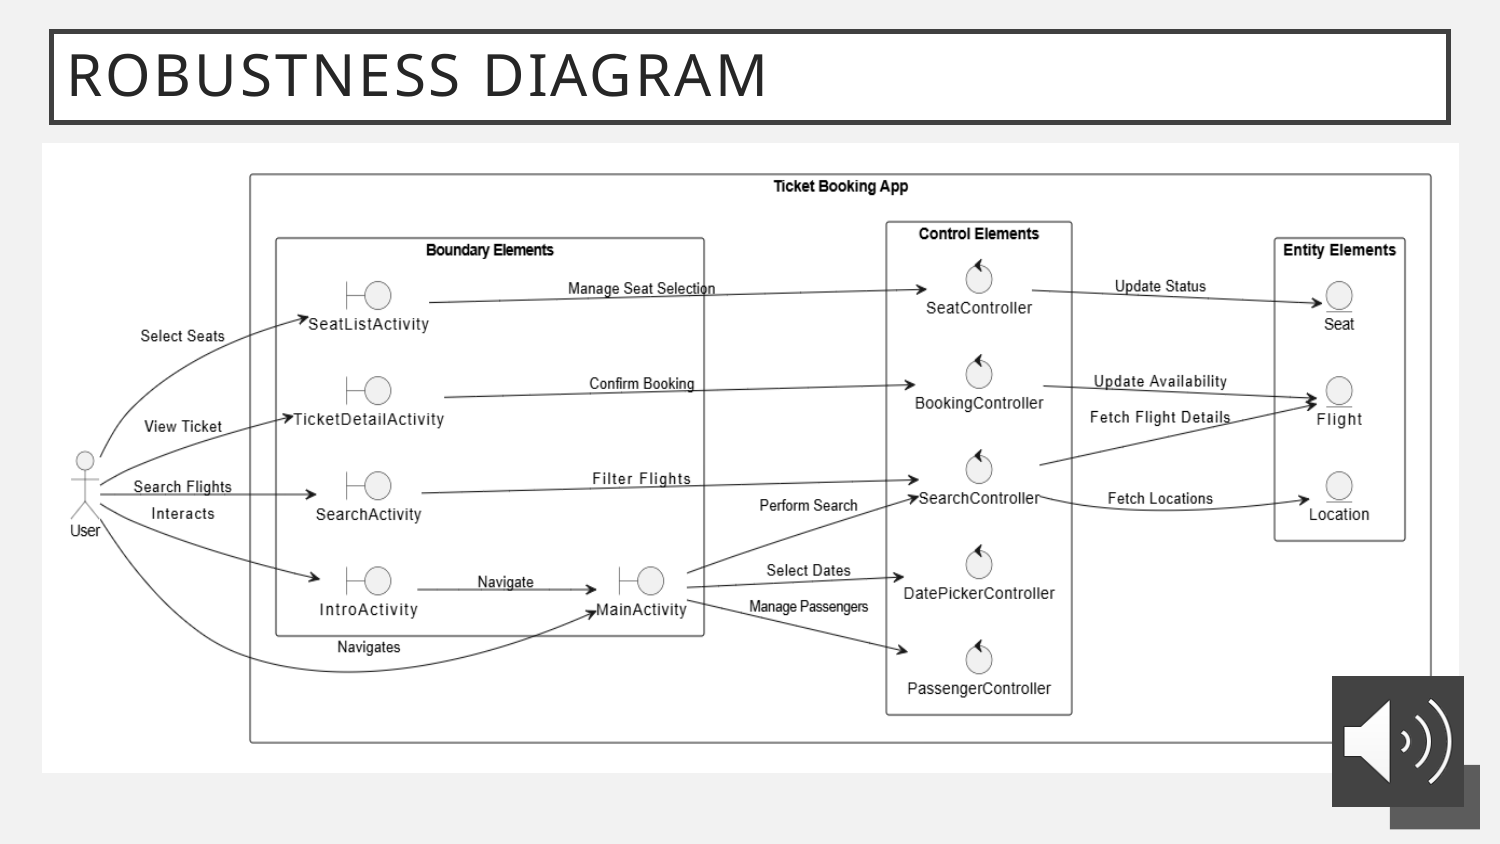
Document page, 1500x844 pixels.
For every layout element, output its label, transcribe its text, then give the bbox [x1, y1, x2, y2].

title Robustness Diagram [49, 29, 1451, 125]
slide_number 12 [1389, 764, 1480, 830]
picture [42, 143, 1465, 809]
